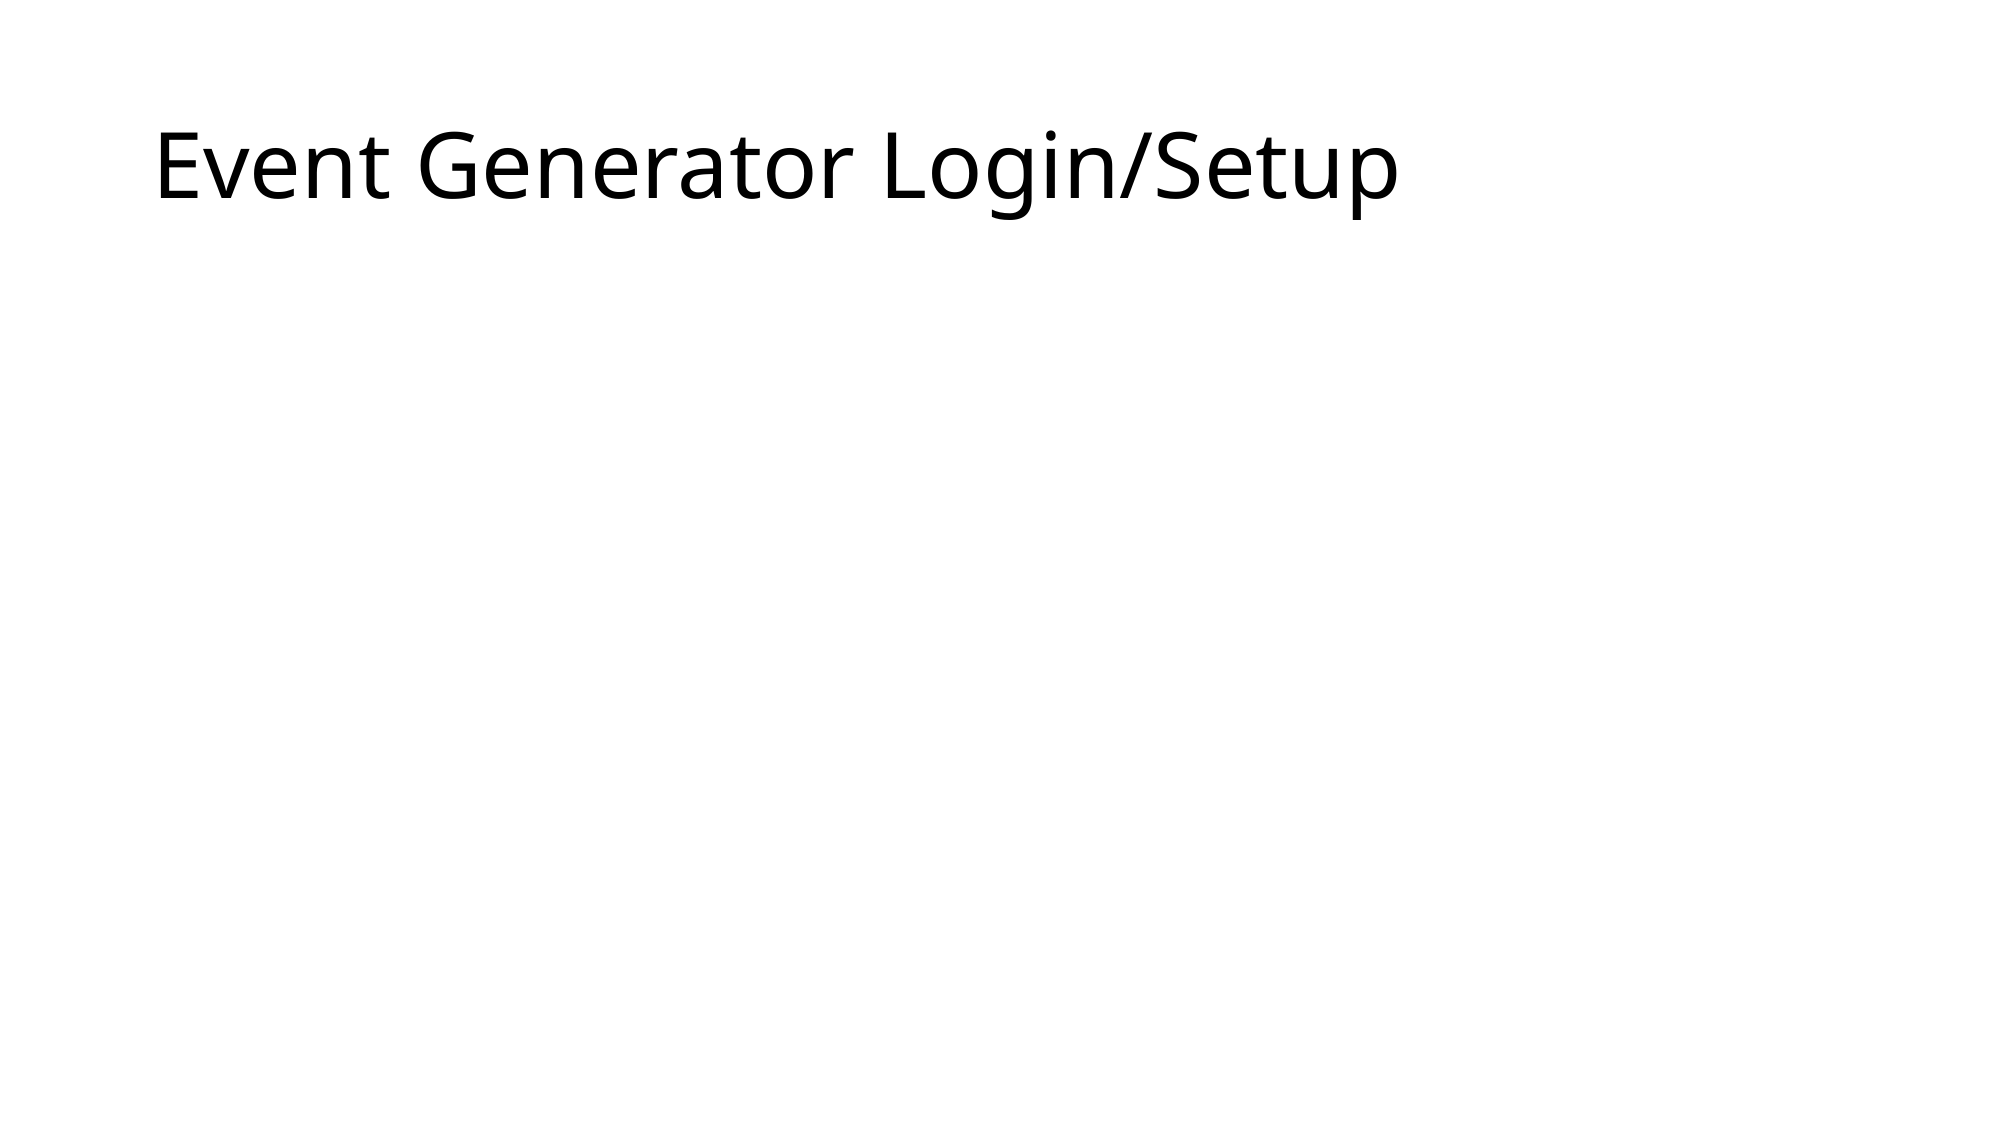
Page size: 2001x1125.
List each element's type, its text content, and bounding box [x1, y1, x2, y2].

title Event Generator Login/Setup [137, 59, 1863, 278]
